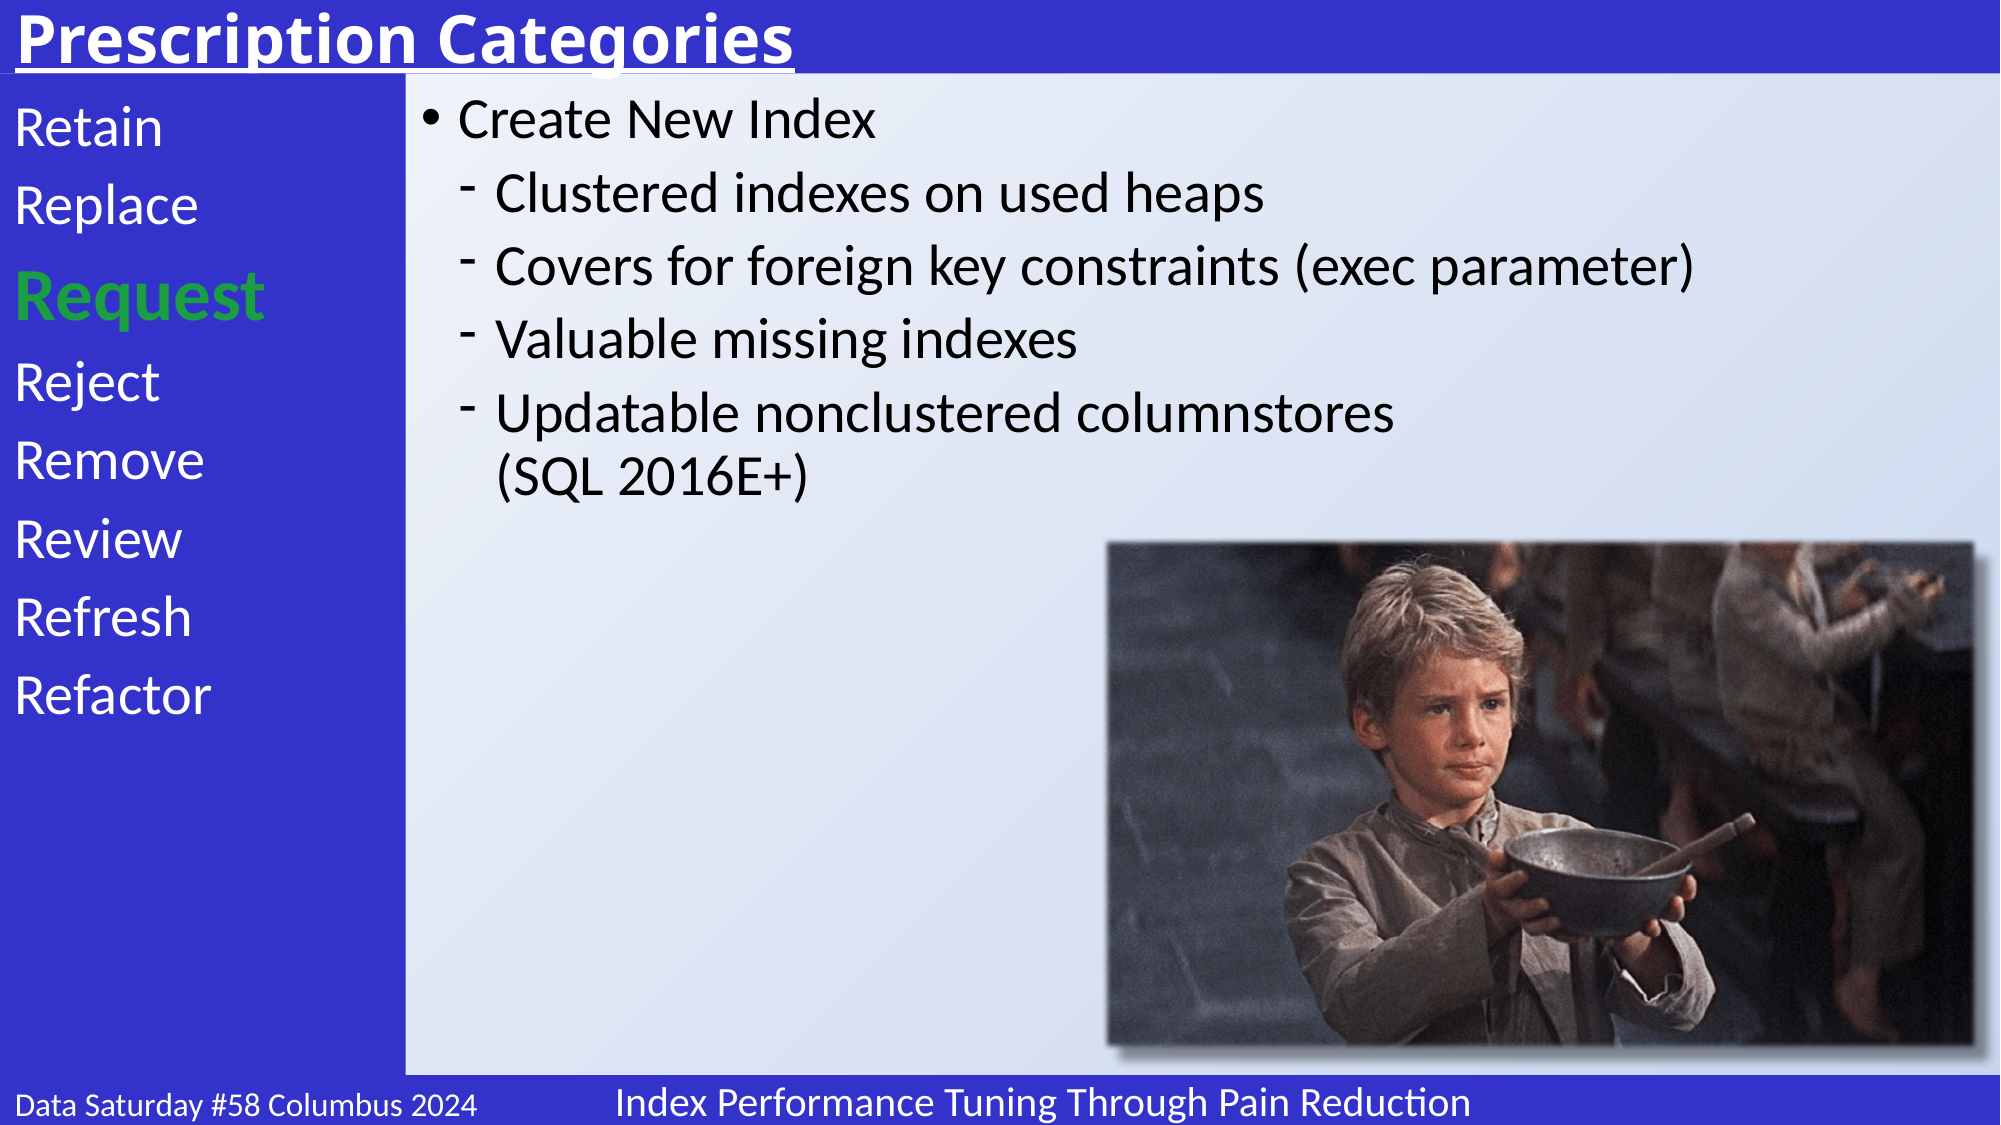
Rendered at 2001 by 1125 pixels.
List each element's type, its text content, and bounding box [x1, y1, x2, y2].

title Prescription Categories [0, 0, 2000, 73]
picture [1101, 537, 1979, 1051]
list Retain Replace Request Reject Remove Review Refresh Refactor [0, 73, 406, 1075]
list Create New Index Clustered indexes on used heaps Covers for foreign key constraints (exec parameter) Valuable missing indexes Updatable nonclustered columnstores (SQL 2016E+) [406, 73, 2000, 1077]
